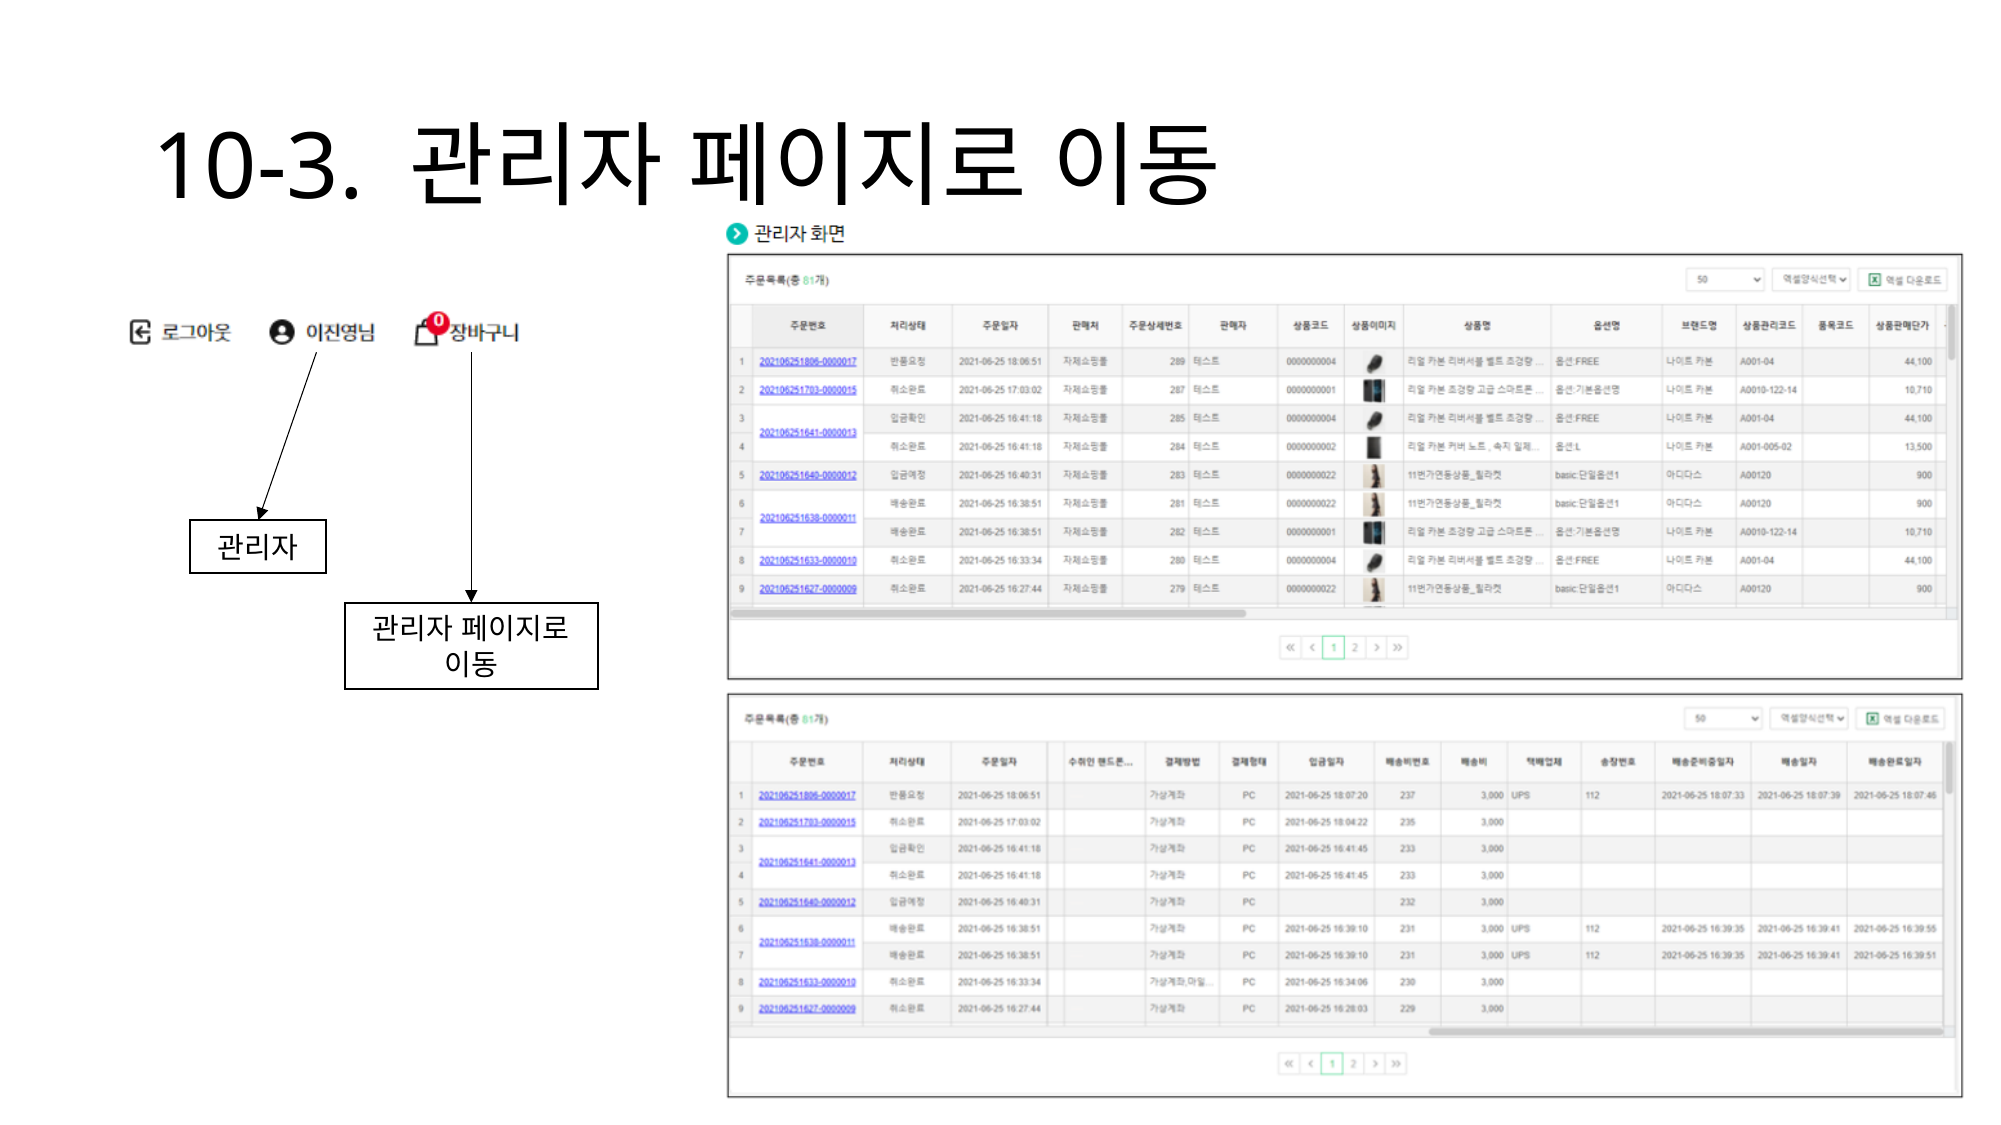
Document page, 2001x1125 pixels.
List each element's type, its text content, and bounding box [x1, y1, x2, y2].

picture [680, 205, 2000, 1113]
picture [77, 277, 552, 386]
title 10-3. 관리자 페이지로 이동 [137, 59, 1863, 278]
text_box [258, 352, 317, 521]
text_box 관리자 페이지로 이동 [344, 602, 599, 690]
text_box 관리자 [189, 519, 327, 574]
